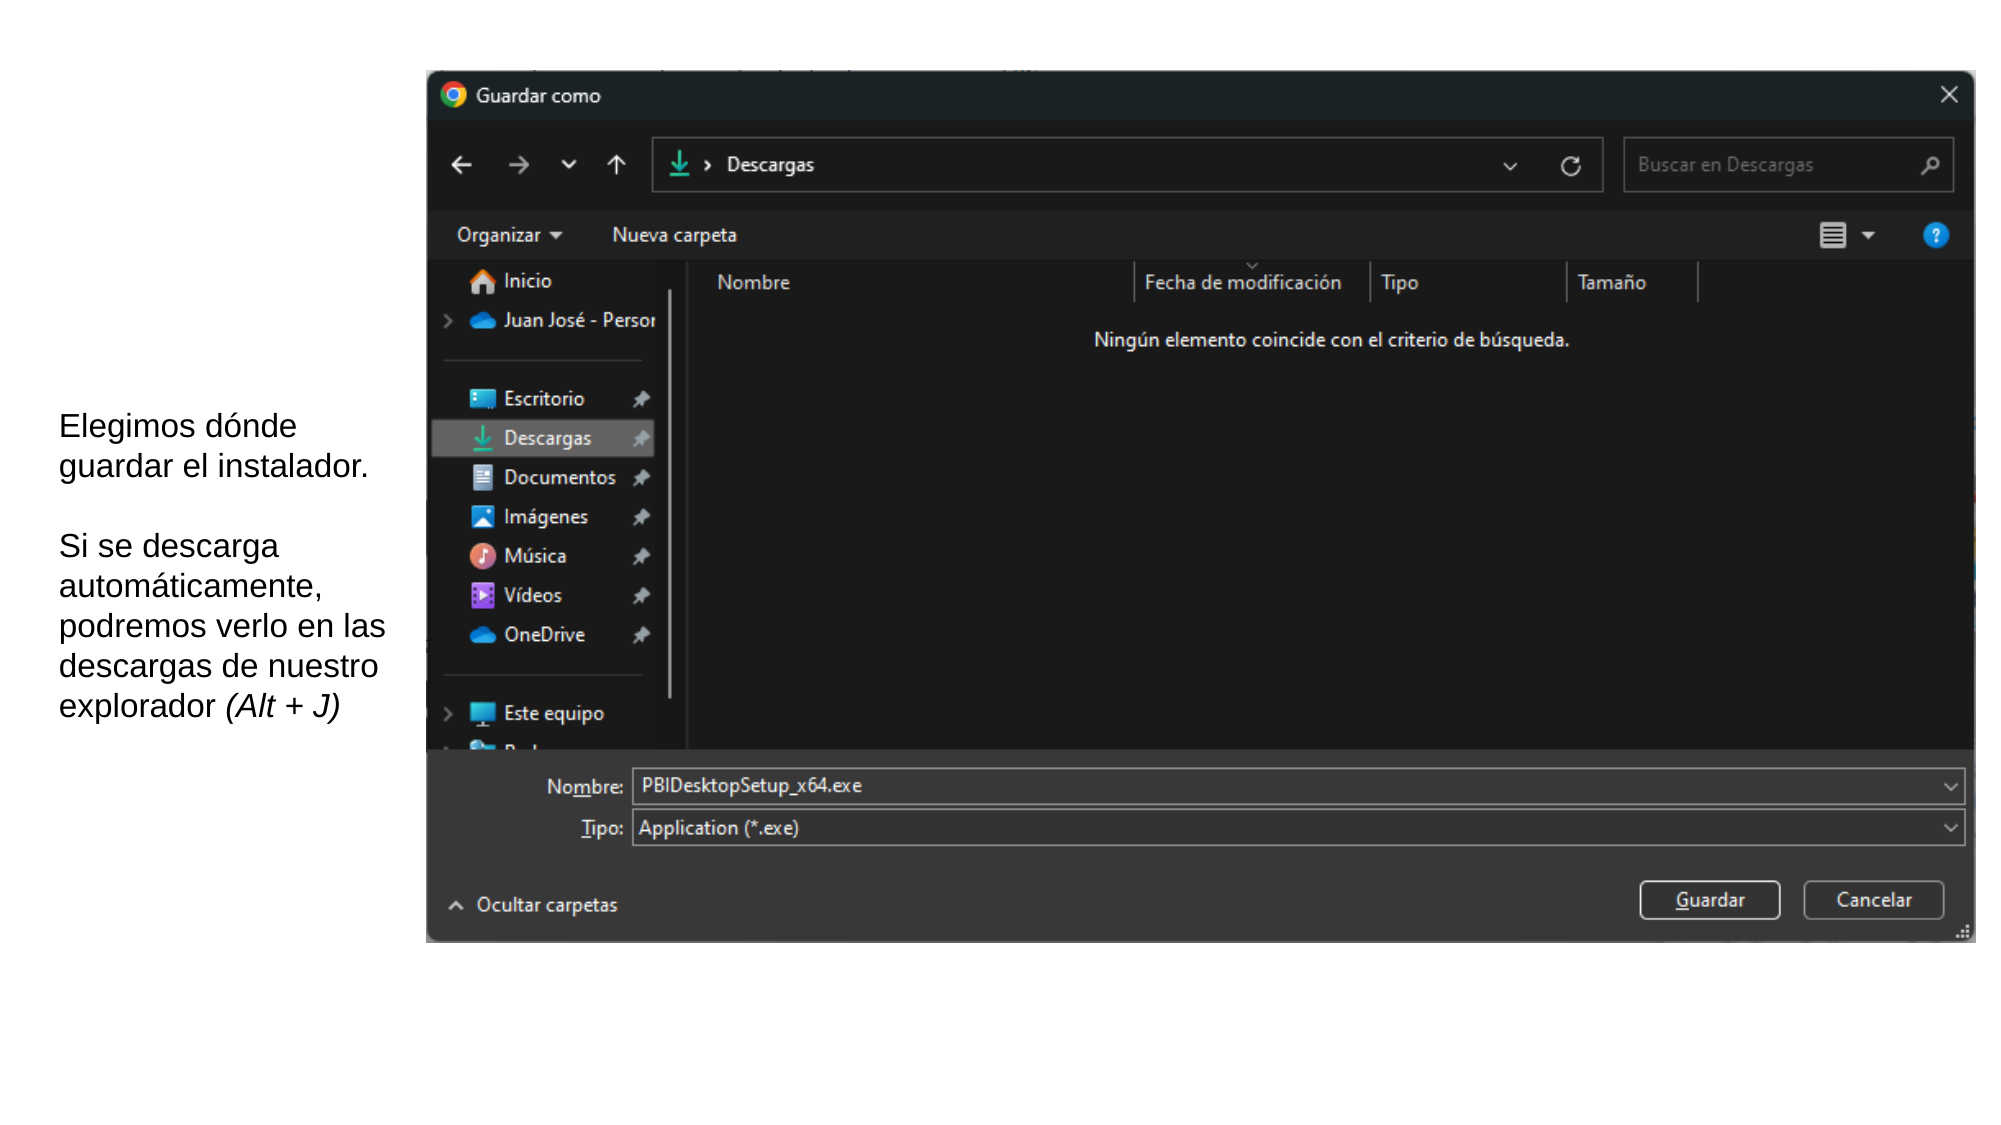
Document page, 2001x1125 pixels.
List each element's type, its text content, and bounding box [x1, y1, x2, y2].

text_box Elegimos dónde guardar el instalador. Si se descarga automáticamente, podremos verlo en las descargas de nuestro explorador (Alt + J) [44, 397, 406, 732]
picture [426, 70, 1976, 944]
